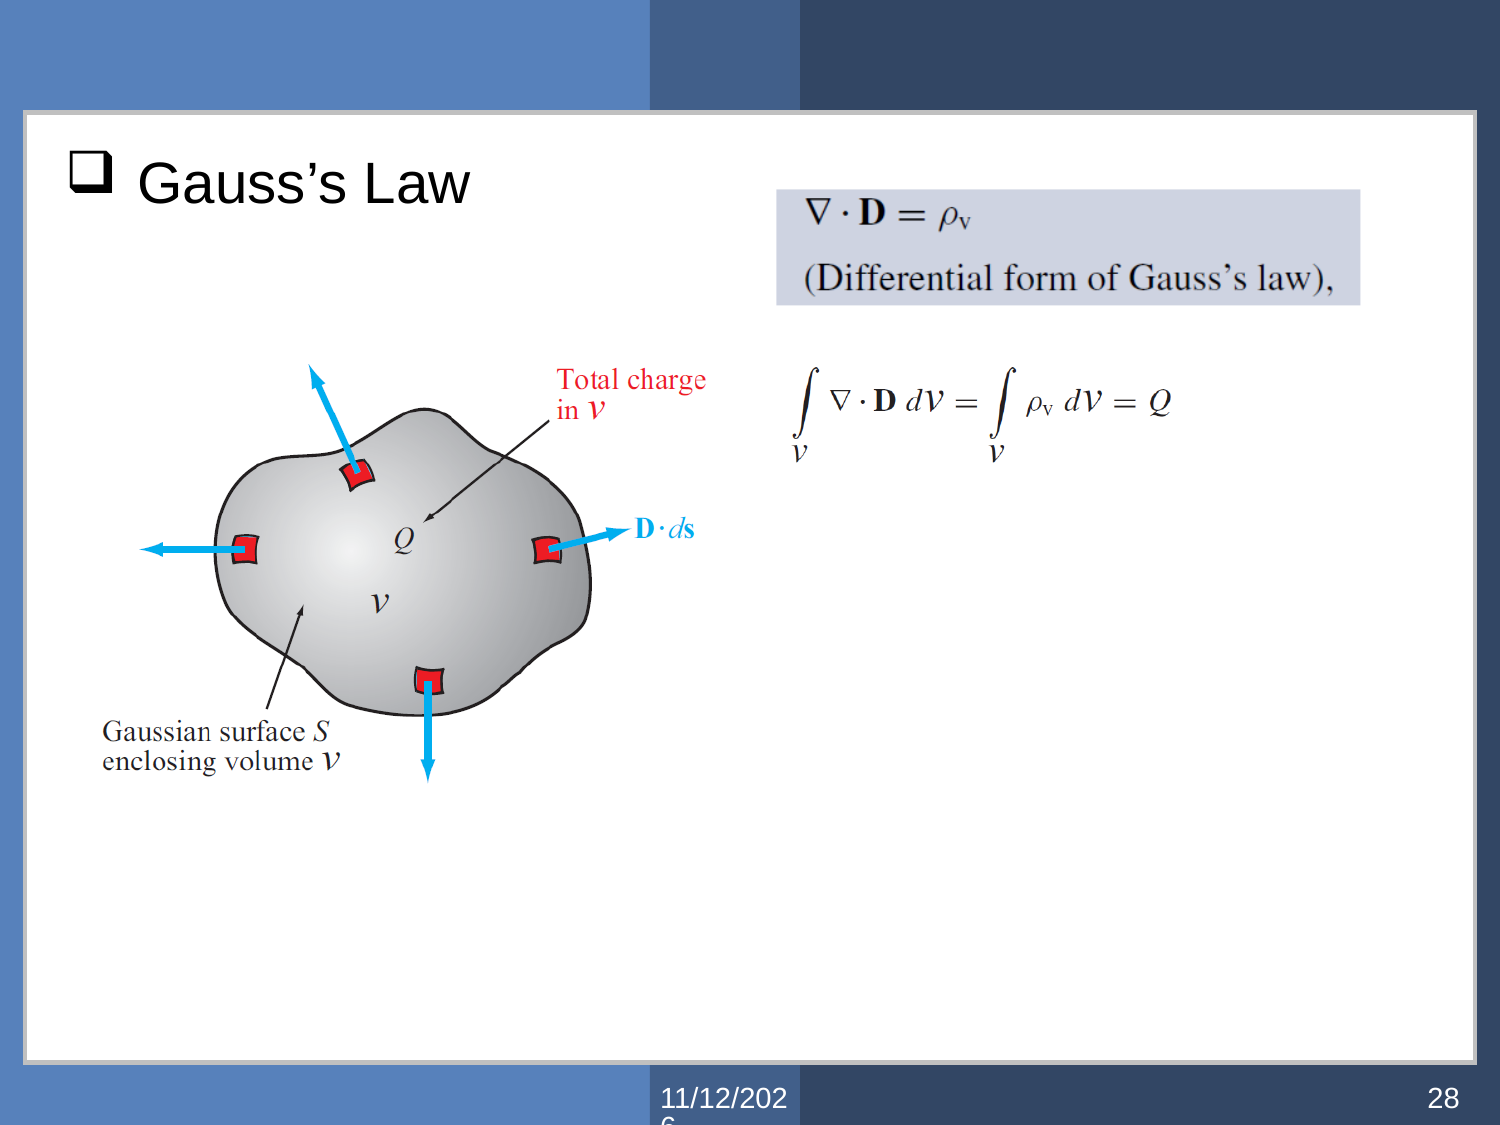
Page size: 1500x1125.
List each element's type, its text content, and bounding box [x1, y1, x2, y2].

picture [774, 187, 1363, 309]
slide_number 28 [1124, 1071, 1476, 1125]
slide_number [644, 1071, 808, 1125]
picture [787, 362, 1176, 467]
list Gauss’s Law [49, 137, 1426, 751]
picture [62, 362, 744, 801]
